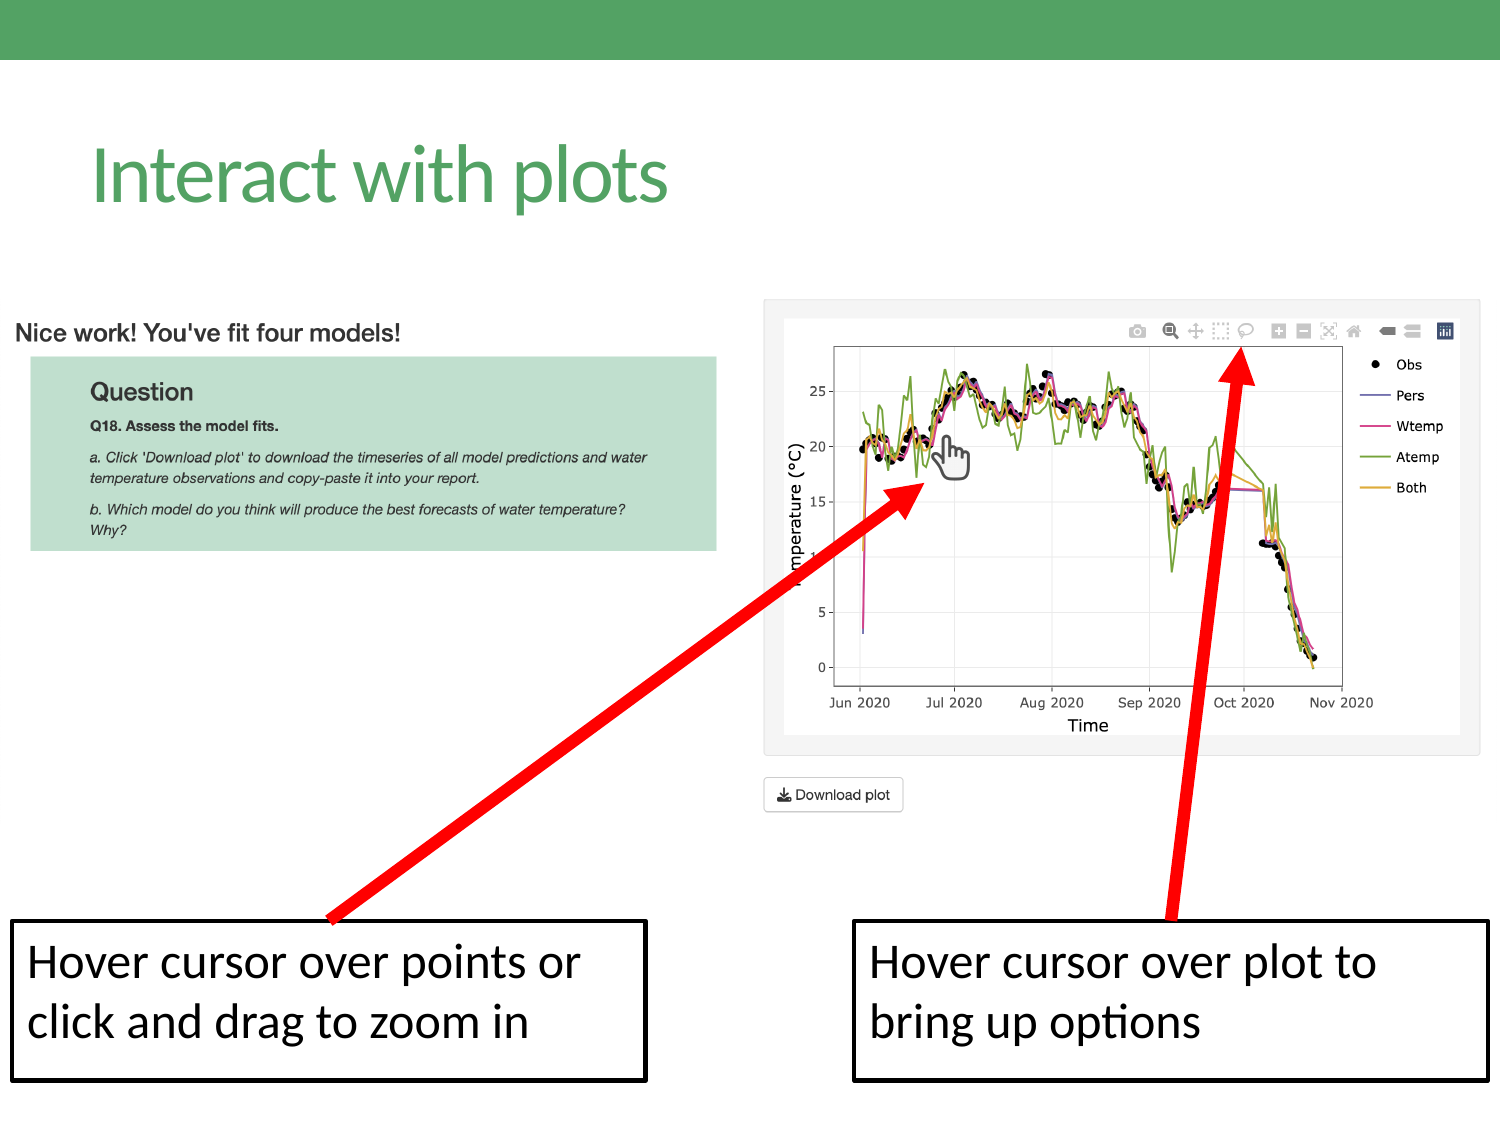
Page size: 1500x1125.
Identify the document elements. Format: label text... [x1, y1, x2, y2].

text_box Hover cursor over points or click and drag to zoom in [10, 919, 648, 1083]
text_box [328, 482, 925, 921]
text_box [1170, 346, 1242, 921]
title Interact with plots [75, 87, 1425, 250]
text_box Hover cursor over plot to bring up options [852, 919, 1490, 1083]
picture [0, 299, 1498, 825]
